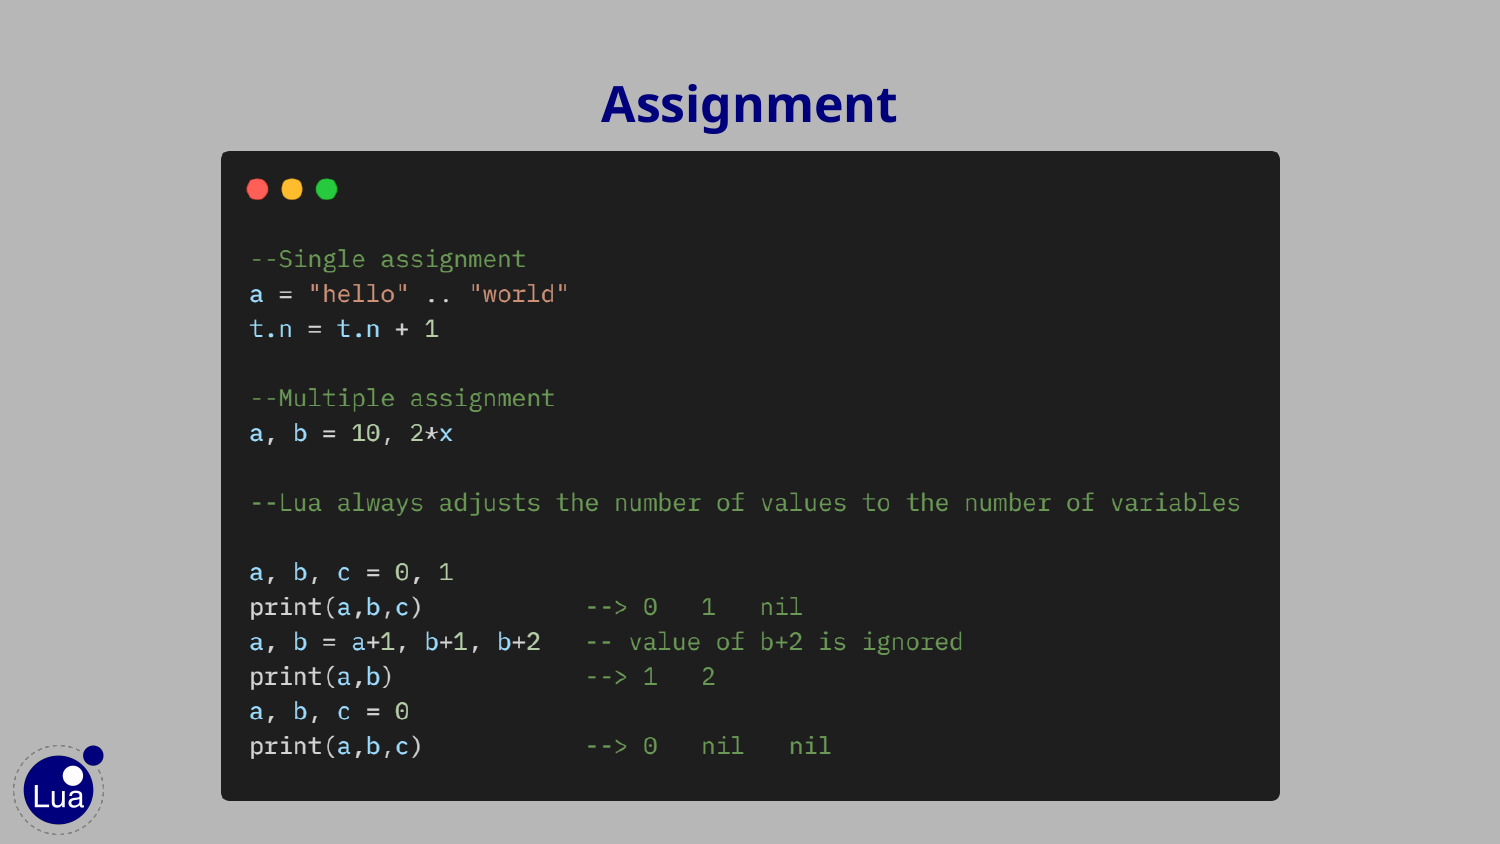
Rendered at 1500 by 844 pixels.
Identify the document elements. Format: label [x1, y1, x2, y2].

picture [13, 745, 104, 835]
picture [123, 53, 1377, 844]
